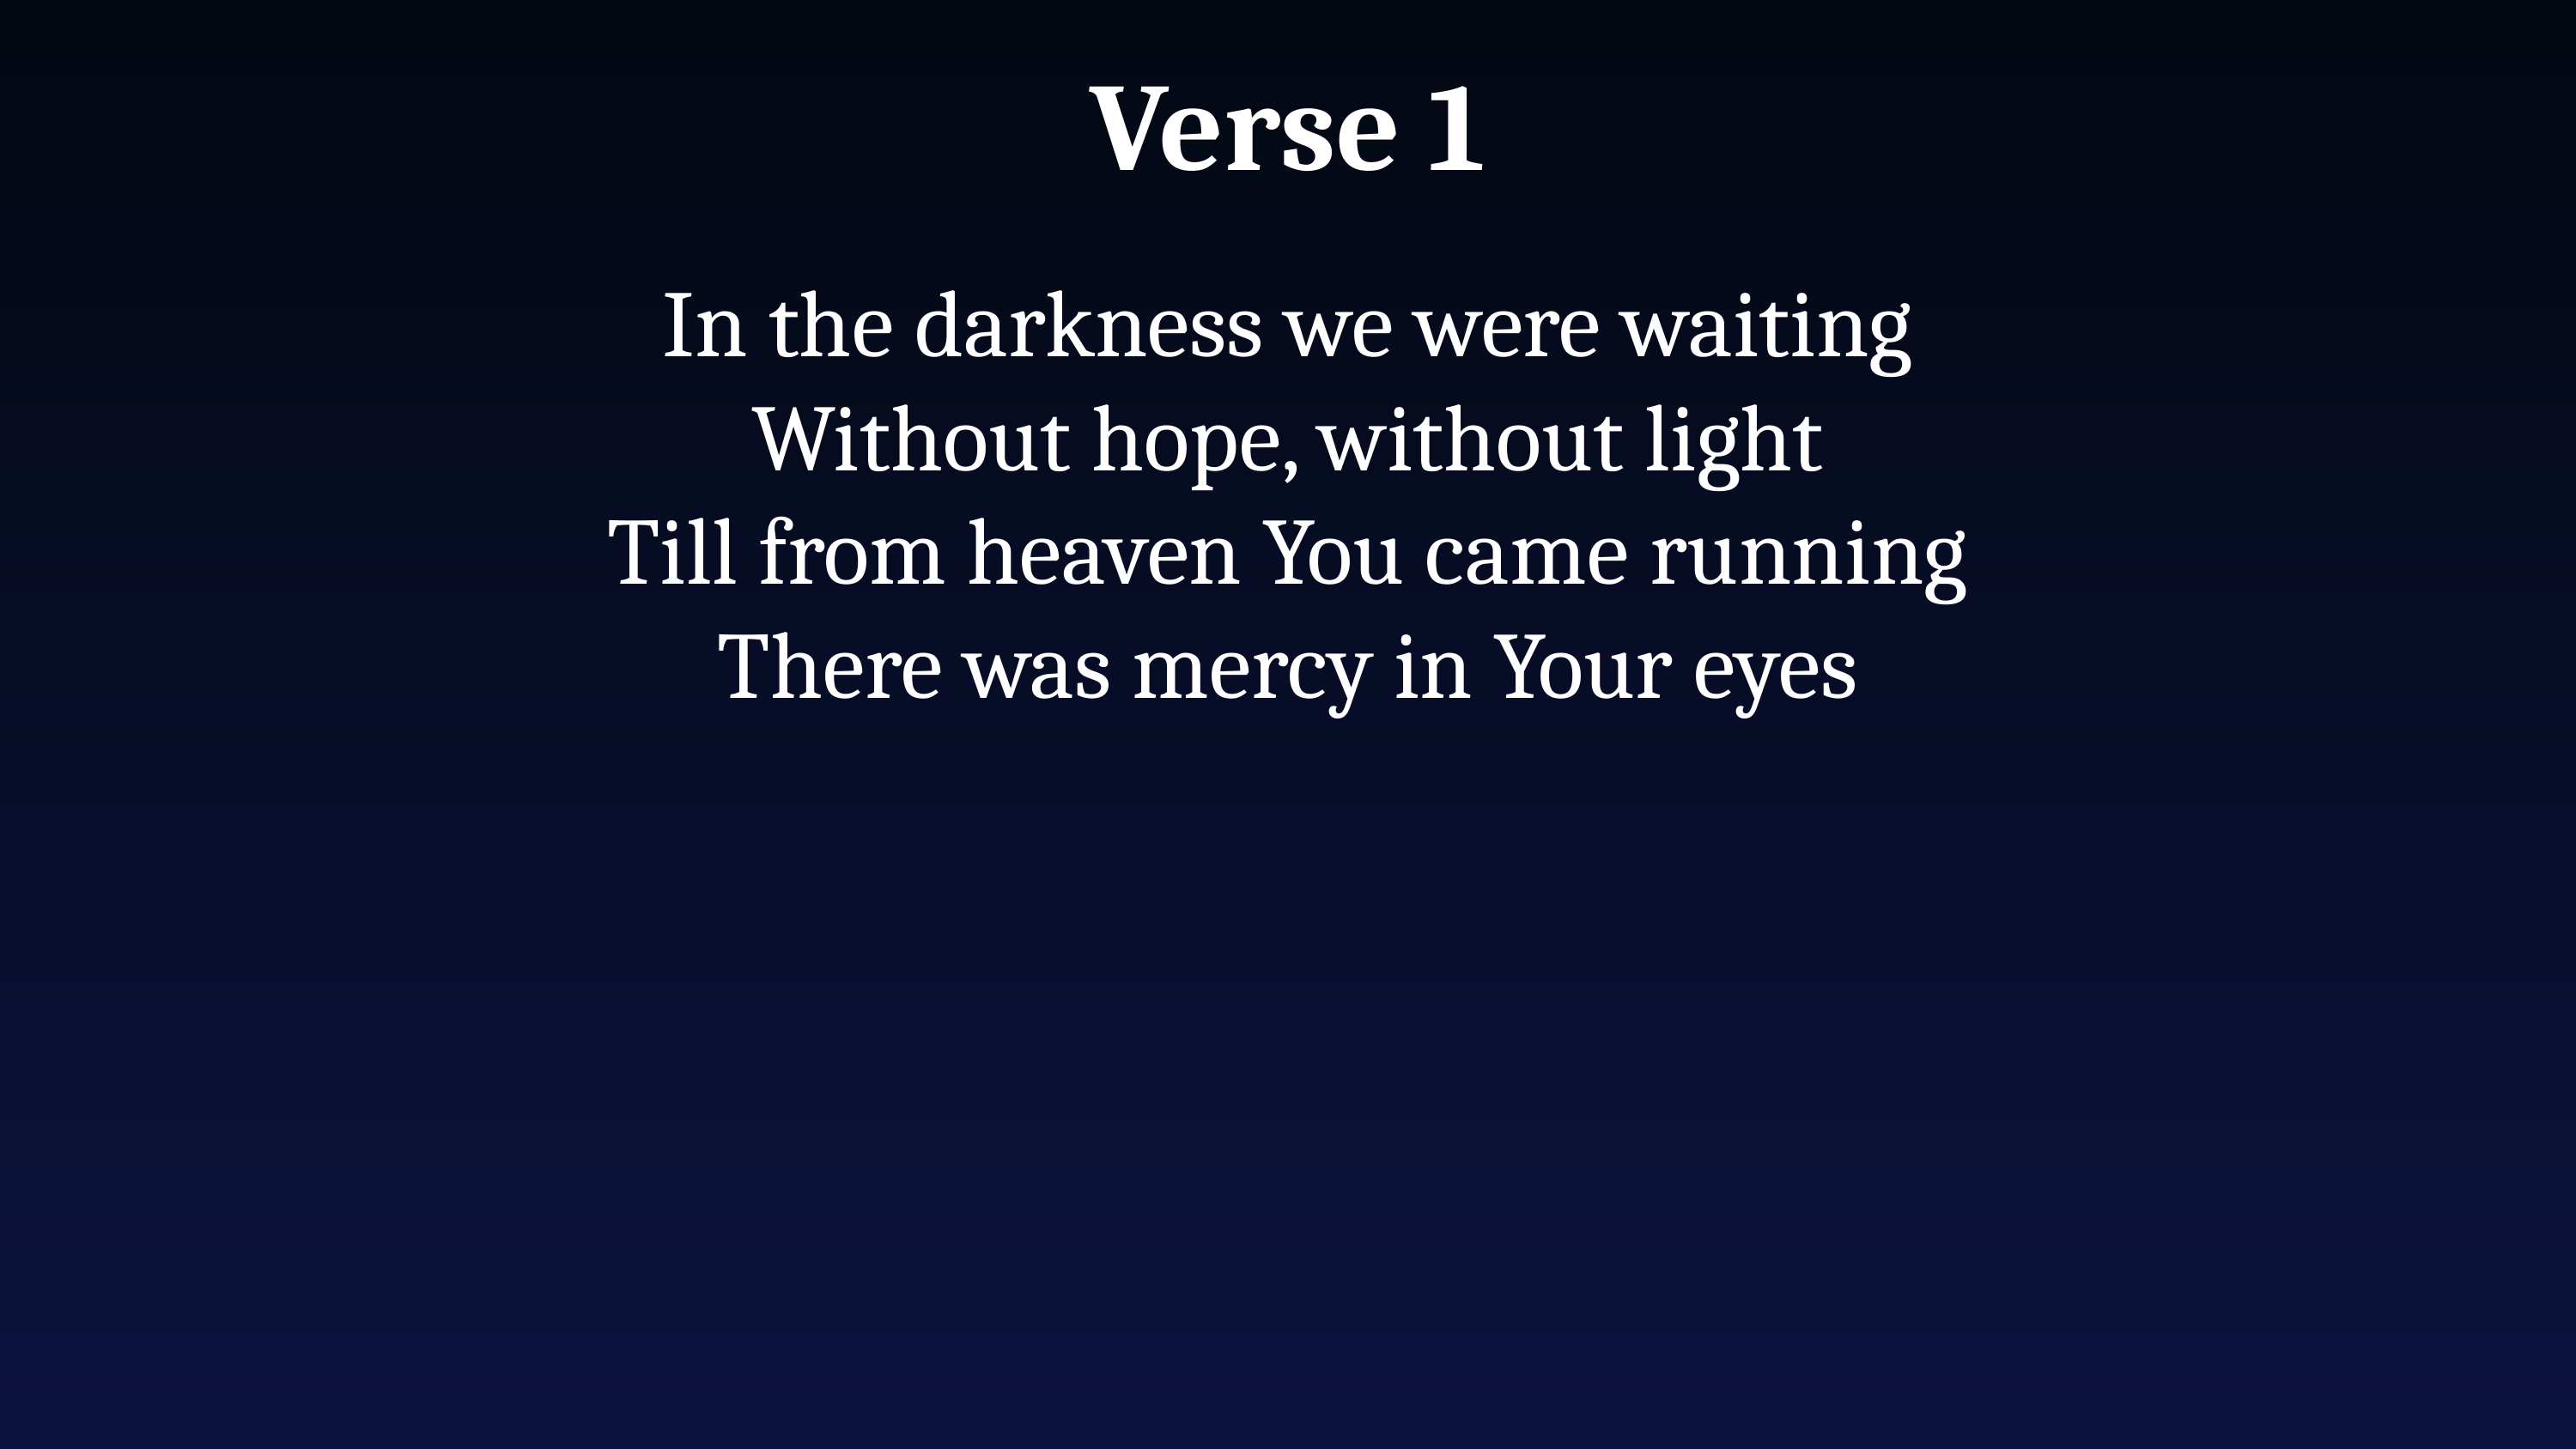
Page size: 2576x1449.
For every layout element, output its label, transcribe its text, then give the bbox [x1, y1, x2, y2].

text_box Verse 1 [128, 38, 2447, 202]
text_box In the darkness we were waiting Without hope, without light Till from heaven You came running There was mercy in Your eyes [128, 256, 2447, 838]
